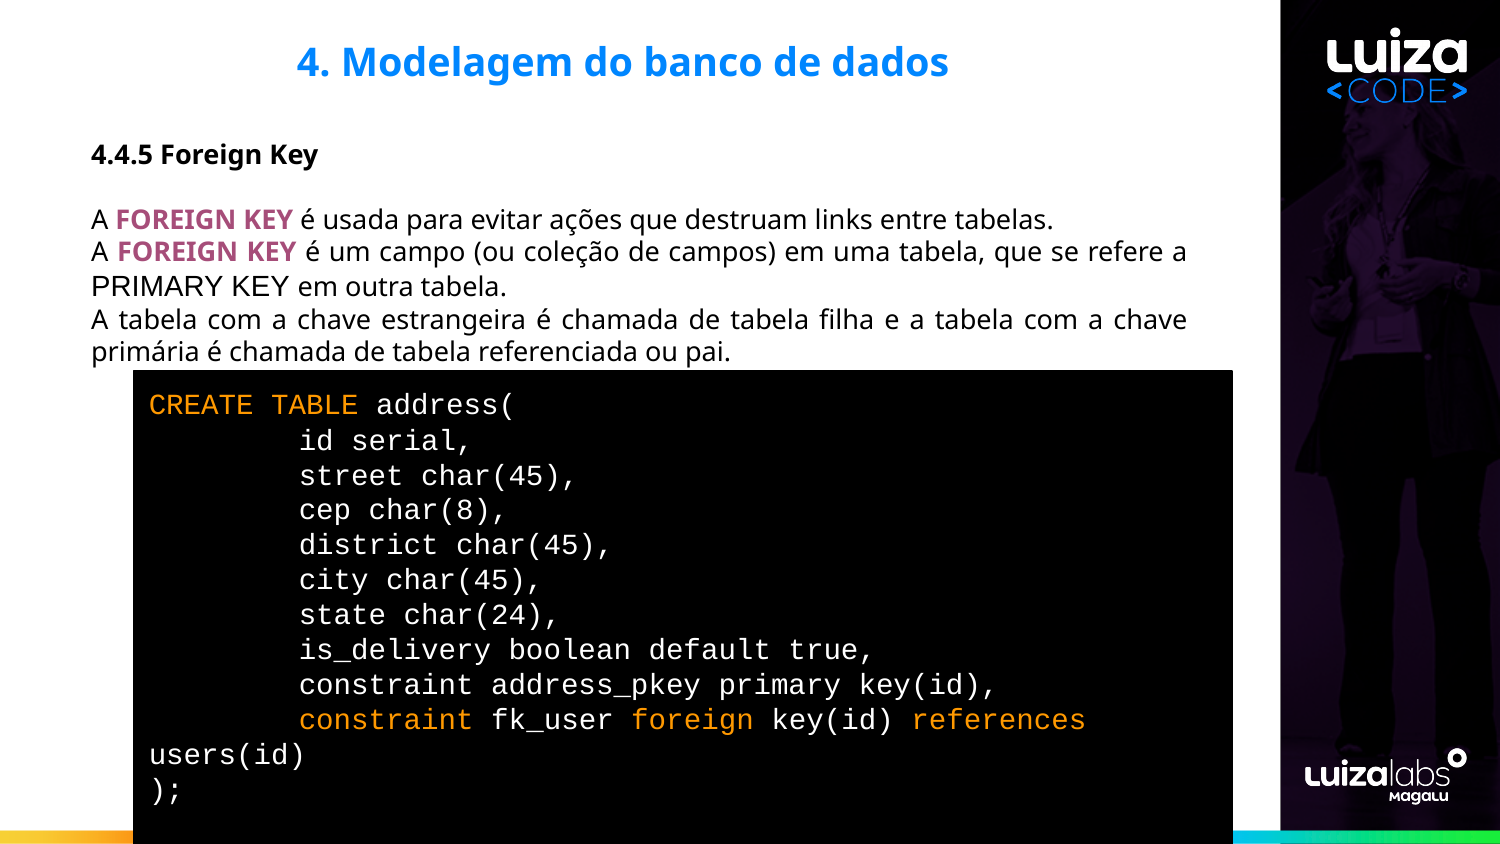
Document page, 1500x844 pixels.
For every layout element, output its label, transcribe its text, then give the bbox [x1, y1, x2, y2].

text_box 4.4.5 Foreign Key A FOREIGN KEY é usada para evitar ações que destruam links entre tabelas. A FOREIGN KEY é um campo (ou coleção de campos) em uma tabela, que se refere a PRIMARY KEY em outra tabela. A tabela com a chave estrangeira é chamada de tabela filha e a tabela com a chave primária é chamada de tabela referenciada ou pai. [76, 122, 1203, 479]
text_box CREATE TABLE address( id serial, street char(45), cep char(8), district char(45), city char(45), state char(24), is_delivery boolean default true, constraint address_pkey primary key(id), constraint fk_user foreign key(id) references users(id) ); [133, 370, 1233, 828]
picture [0, 0, 1500, 844]
list 4. Modelagem do banco de dados [49, 14, 1197, 116]
